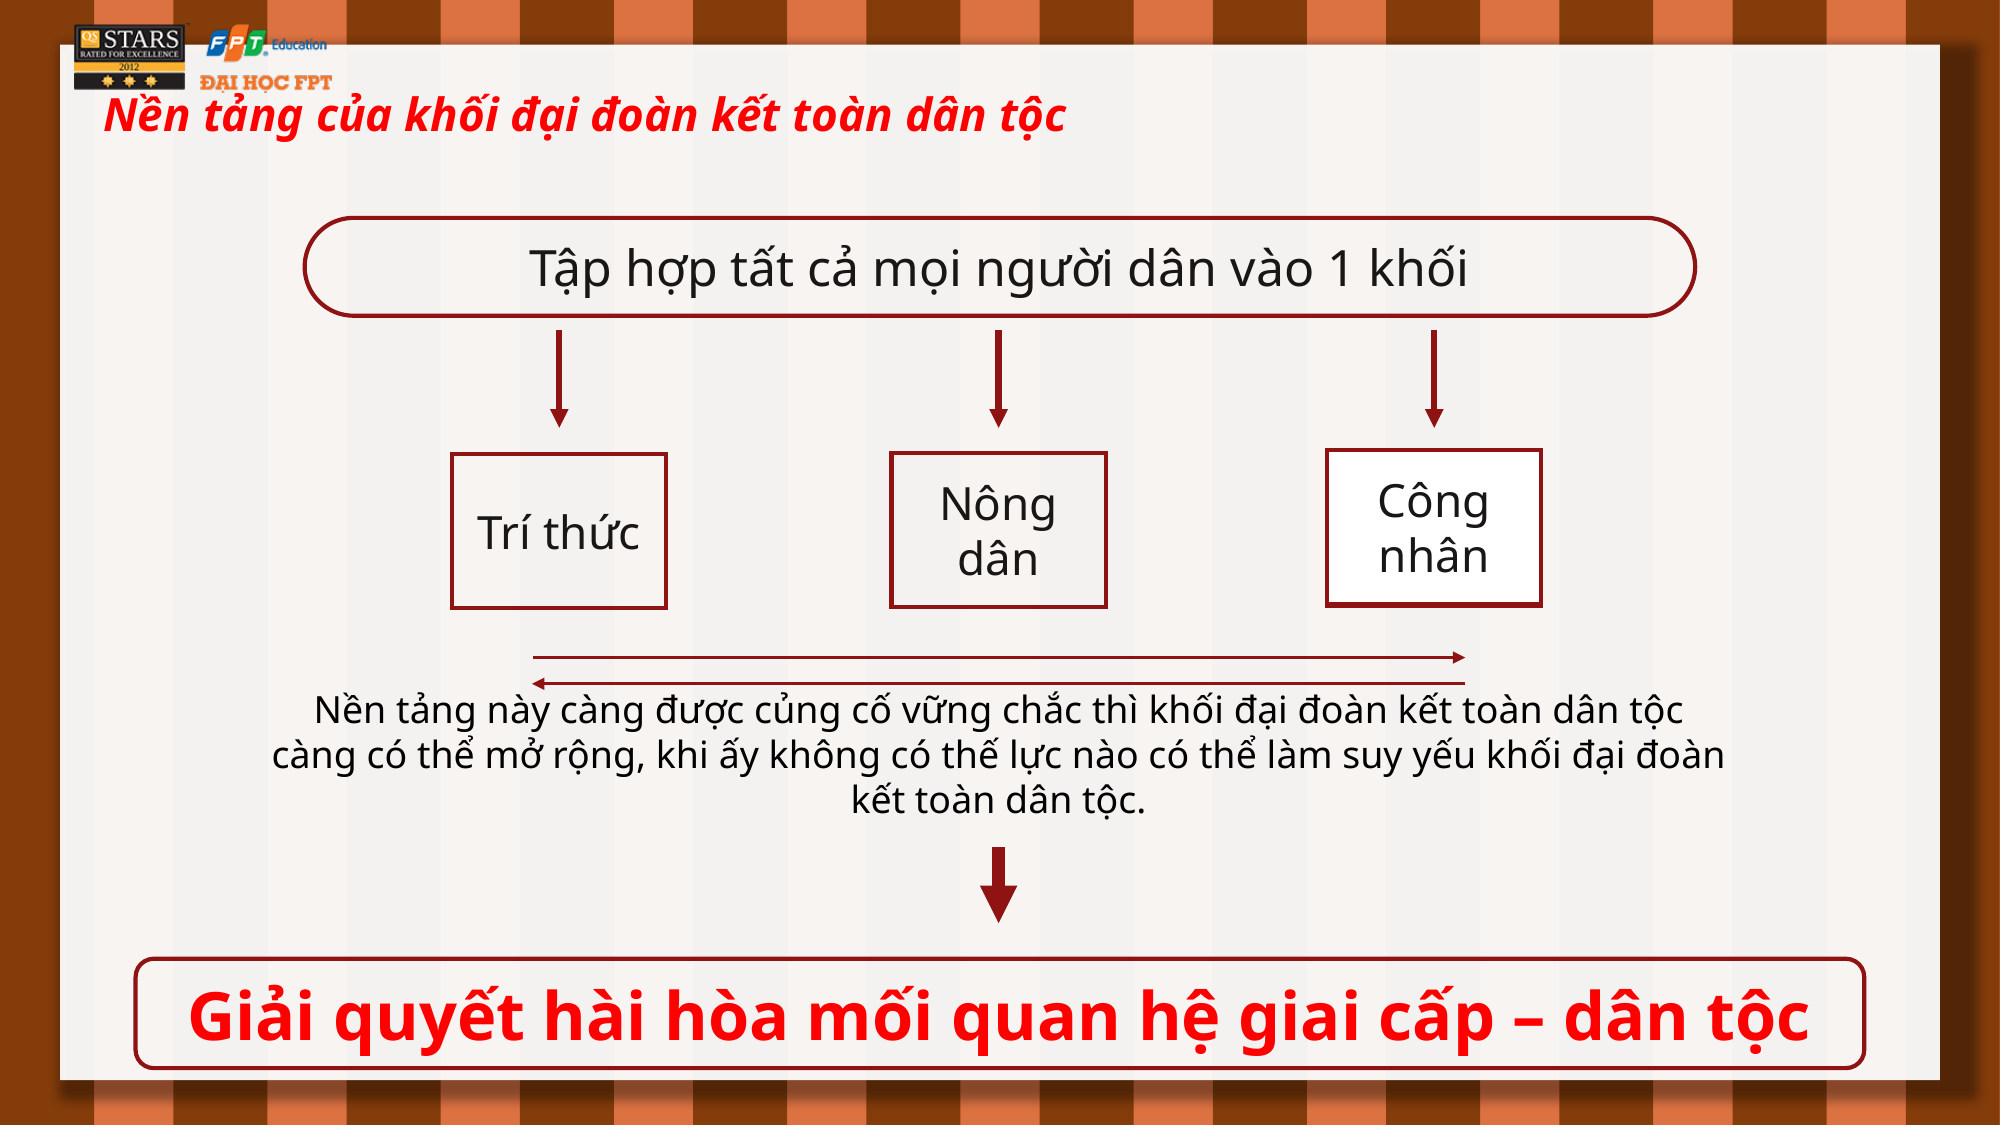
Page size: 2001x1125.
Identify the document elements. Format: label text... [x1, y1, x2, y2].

text_box Nền tảng này càng được củng cố vững chắc thì khối đại đoàn kết toàn dân tộc càng có thể mở rộng, khi ấy không có thế lực nào có thể làm suy yếu khối đại đoàn kết toàn dân tộc. [253, 676, 1745, 832]
text_box Tập hợp tất cả mọi người dân vào 1 khối [303, 216, 1697, 317]
text_box Công nhân [1326, 449, 1542, 605]
text_box Nông dân [890, 452, 1107, 608]
text_box Nền tảng của khối đại đoàn kết toàn dân tộc [87, 57, 1803, 168]
text_box Trí thức [451, 453, 667, 609]
picture [74, 23, 332, 94]
text_box Giải quyết hài hòa mối quan hệ giai cấp – dân tộc [134, 957, 1866, 1070]
